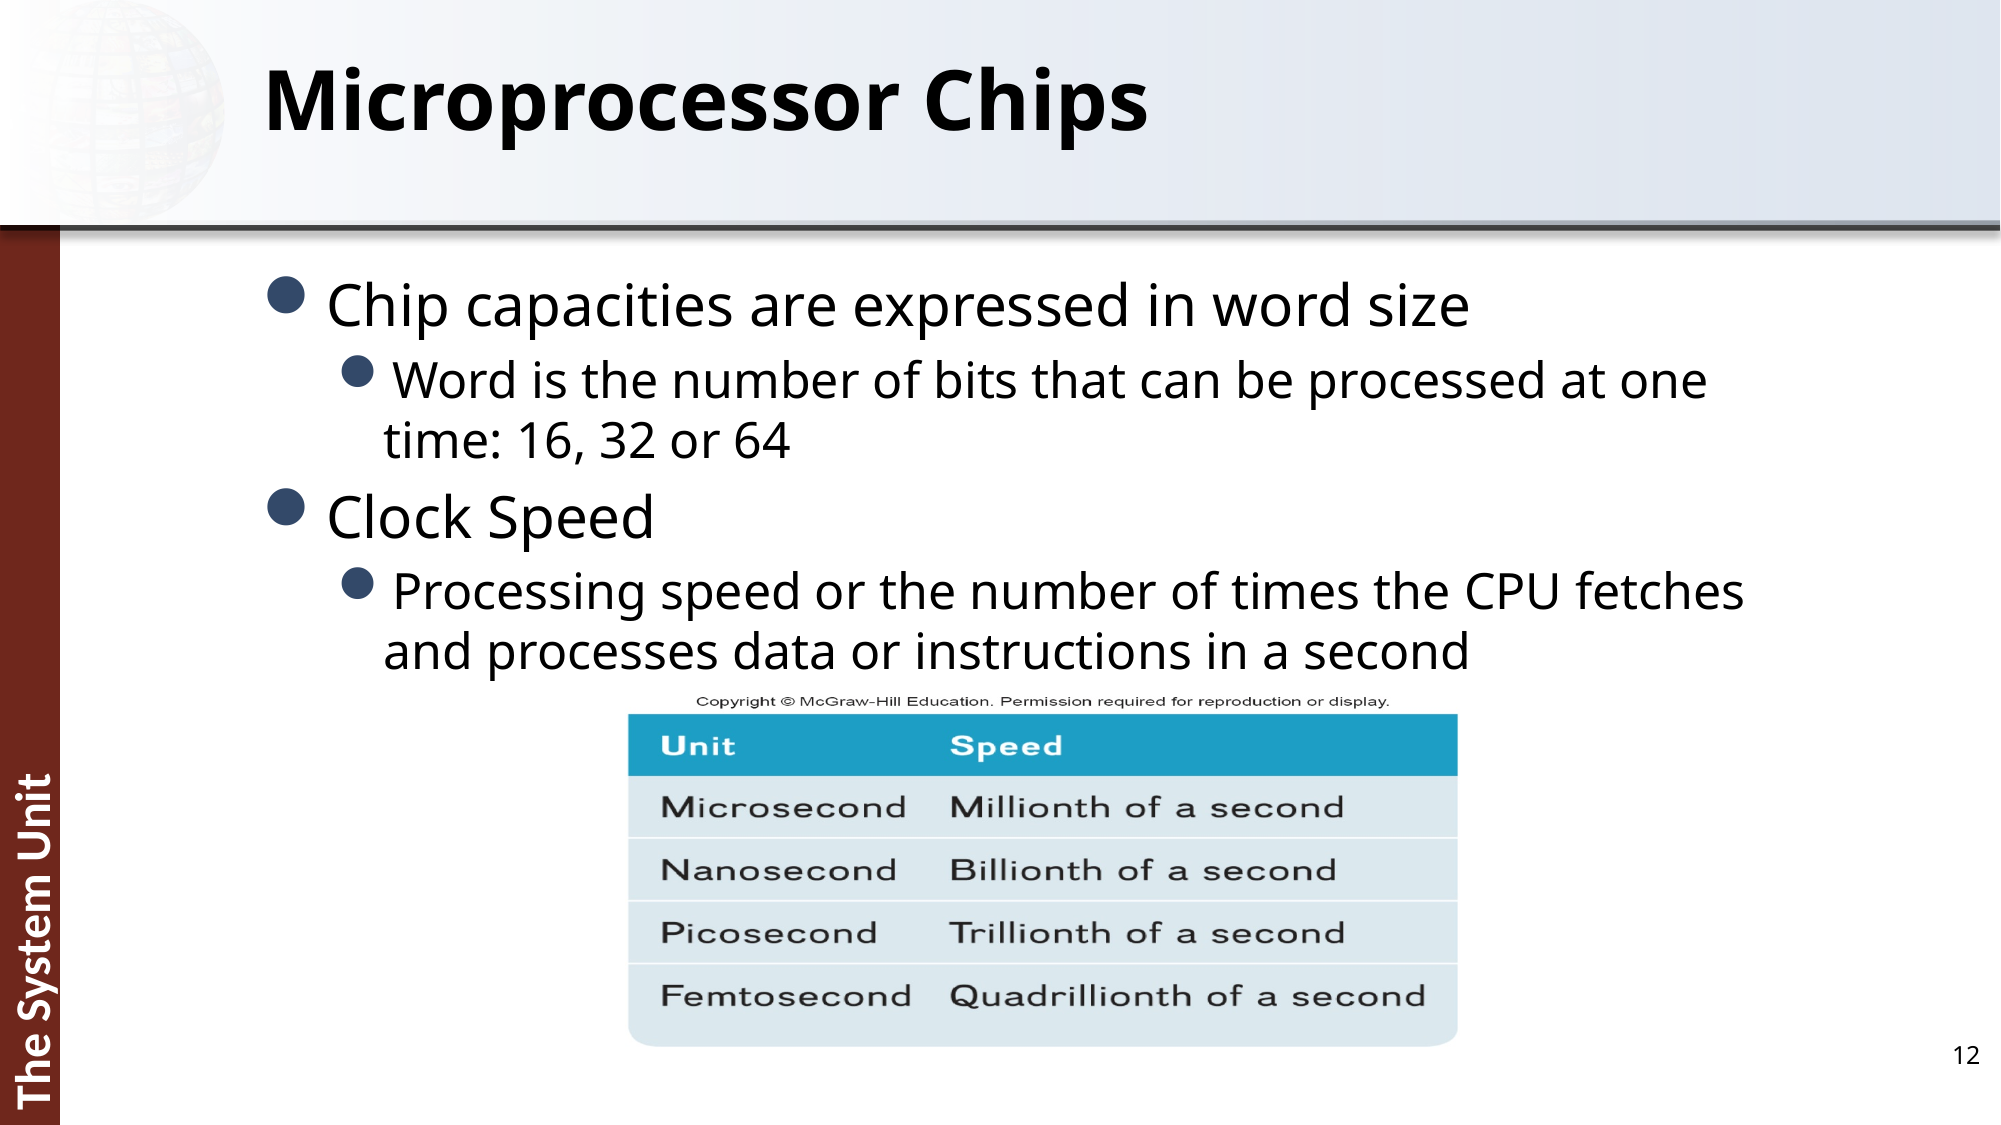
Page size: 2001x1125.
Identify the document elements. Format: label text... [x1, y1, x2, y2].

slide_number 12 [1795, 1033, 1996, 1079]
title Microprocessor Chips [247, 0, 1985, 195]
list Chip capacities are expressed in word size Word is the number of bits that can be processed at one time: 16, 32 or 64 Clock Speed Processing speed or the number of times the CPU fetches and processes data or instructions in a second [247, 261, 1807, 968]
picture [625, 696, 1460, 1048]
